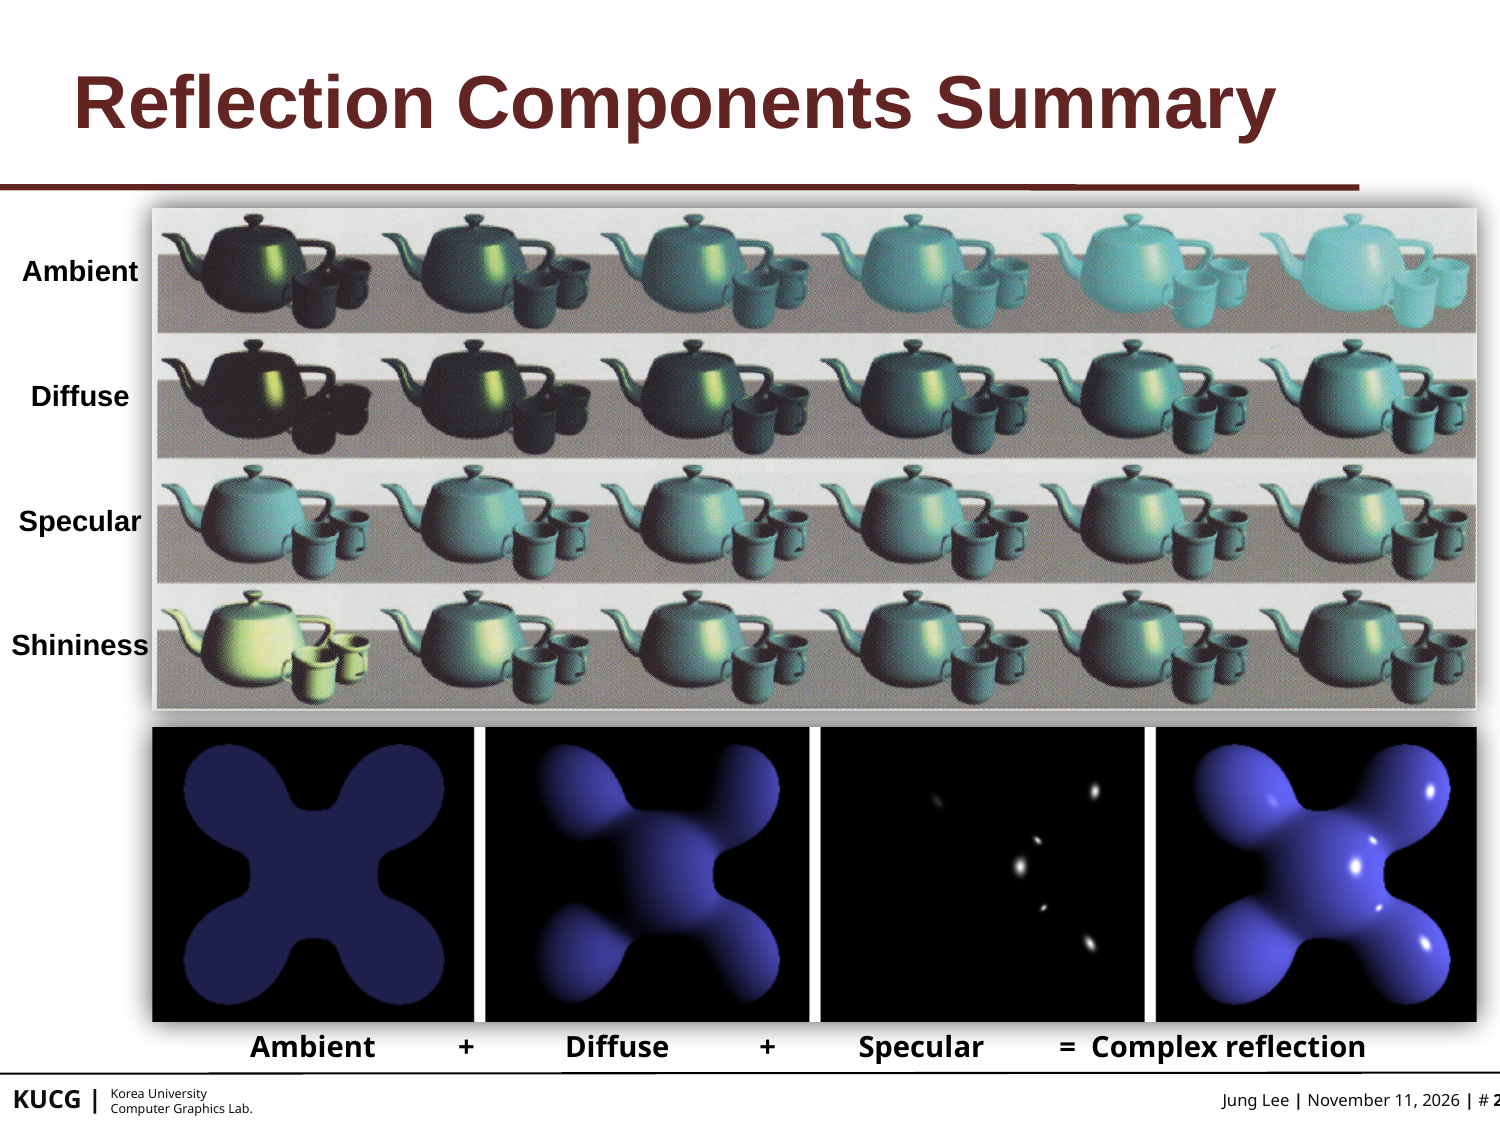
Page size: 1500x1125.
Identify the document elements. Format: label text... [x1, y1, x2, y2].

title Reflection Components Summary [44, 33, 1395, 164]
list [152, 207, 1477, 711]
text_box Ambient Diffuse Specular Shininess [0, 244, 146, 669]
picture [152, 727, 1477, 1022]
text_box Ambient + Diffuse + Specular = Complex reflection [235, 1021, 1496, 1071]
